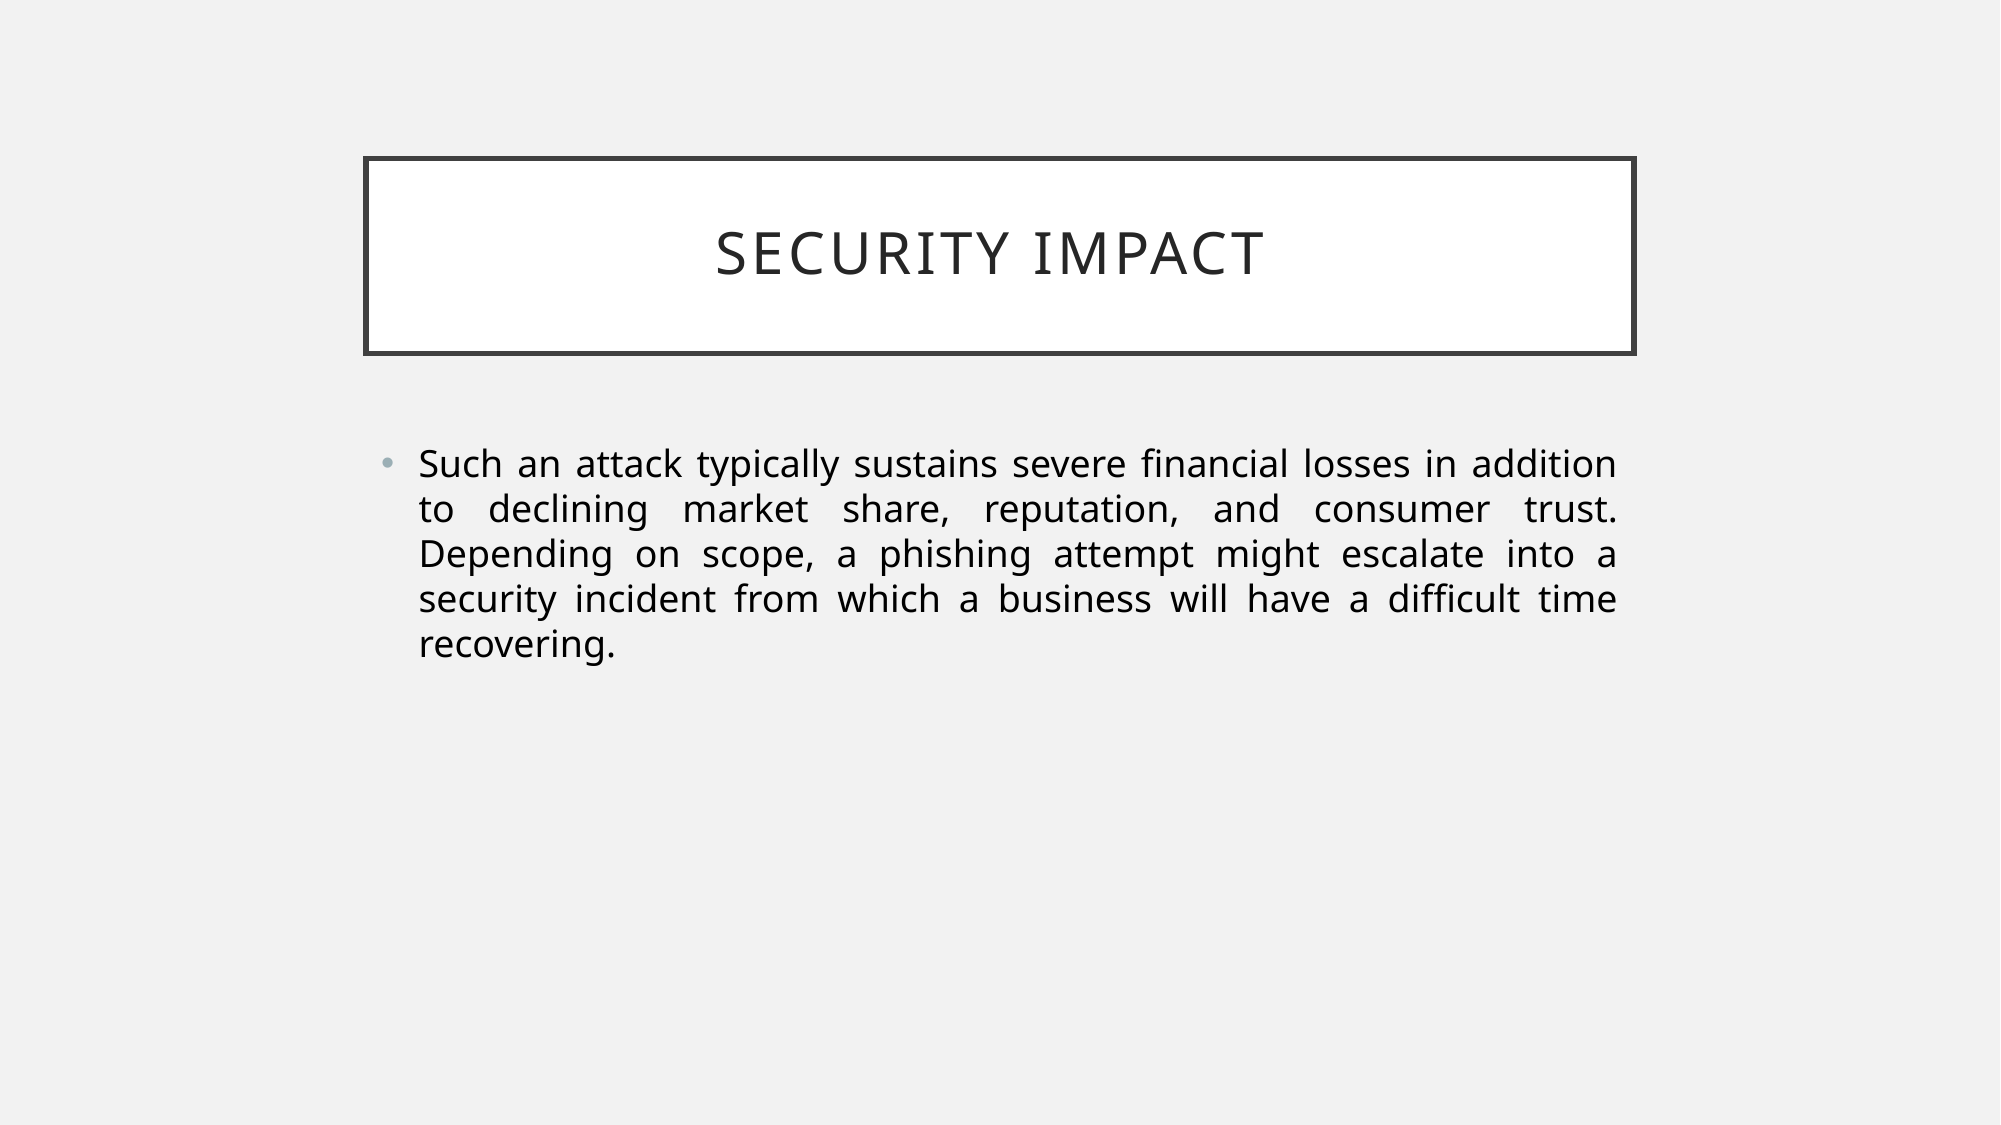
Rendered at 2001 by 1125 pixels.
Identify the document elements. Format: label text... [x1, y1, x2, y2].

title Security Impact [363, 156, 1637, 356]
list Such an attack typically sustains severe financial losses in addition to declining market share, reputation, and consumer trust. Depending on scope, a phishing attempt might escalate into a security incident from which a business will have a difficult time recovering. [366, 432, 1634, 942]
